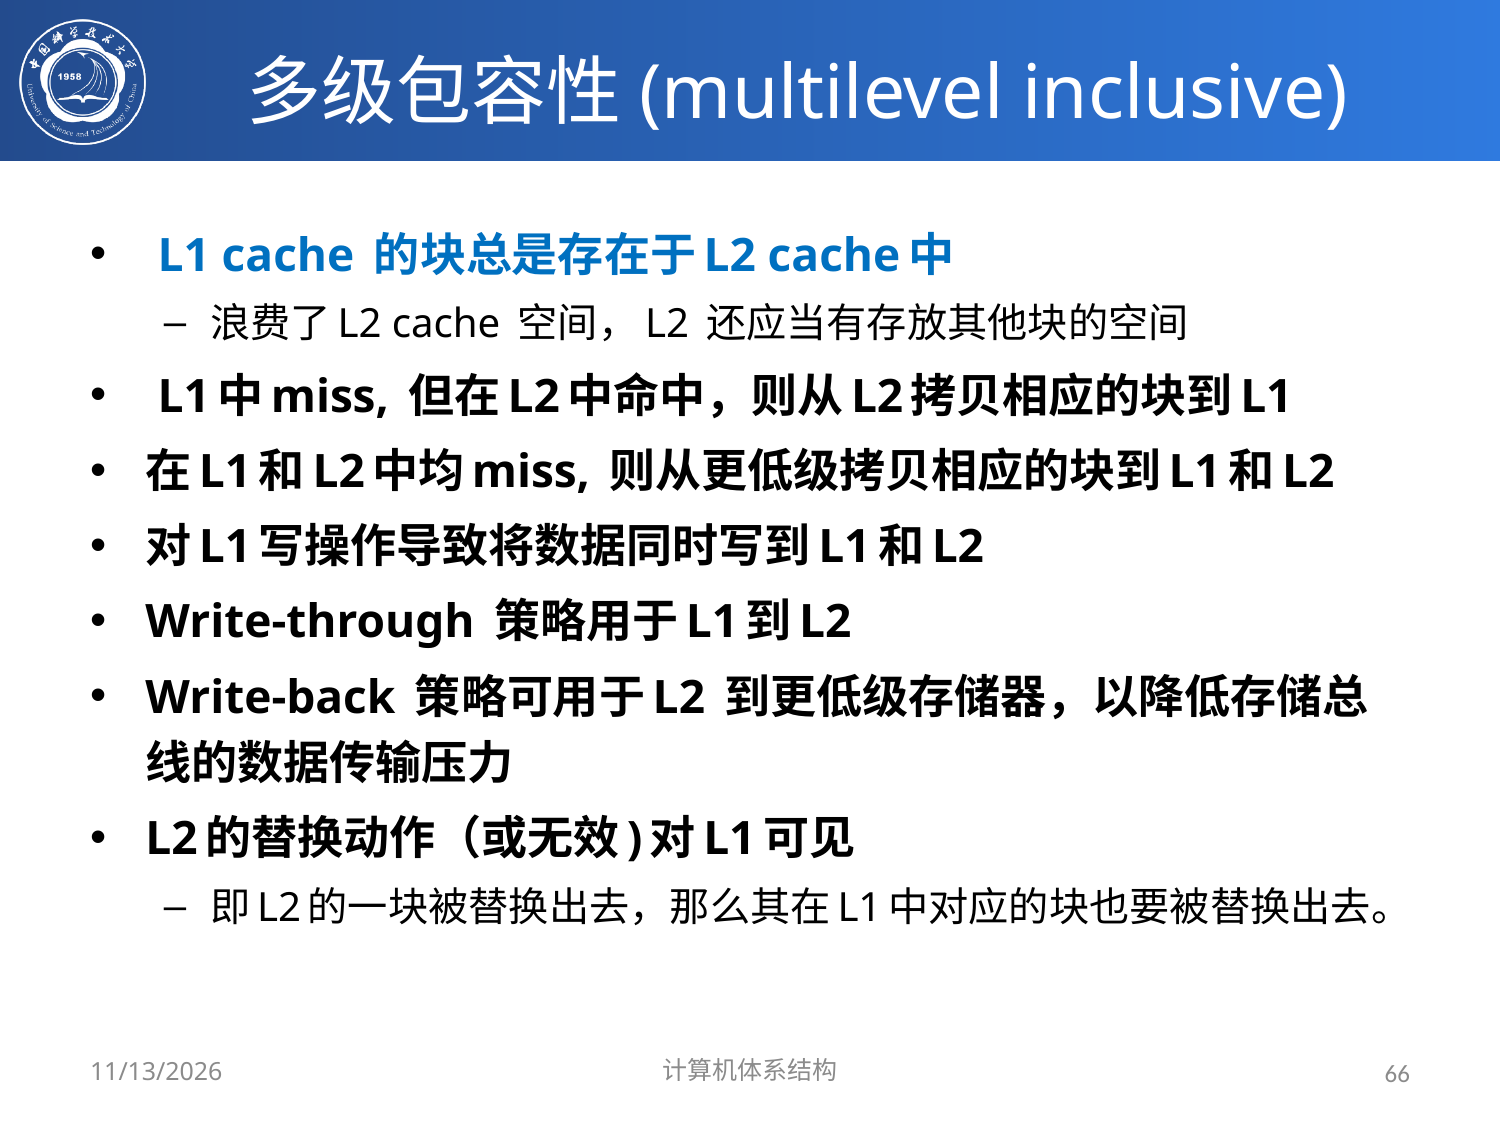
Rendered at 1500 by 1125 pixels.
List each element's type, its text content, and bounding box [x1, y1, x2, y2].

title 多级包容性(multilevel inclusive) [169, 24, 1425, 153]
footer 计算机体系结构 [512, 1042, 988, 1103]
slide_number 66 [1074, 1042, 1425, 1103]
list L1 cache 的块总是存在于L2 cache中 浪费了L2 cache 空间，L2 还应当有存放其他块的空间 L1中miss, 但在L2中命中，则从L2拷贝相应的块到L1 在L1和L2中均miss, 则从更低级拷贝相应的块到L1和L2 对L1写操作导致将数据同时写到L1和L2 Write-through 策略用于L1到L2 Write-back 策略可用于L2 到更低级存储器，以降低存储总线的数据传输压力 L2的替换动作（或无效)对L1可见 即L2的一块被替换出去，那么其在L1中对应的块也要被替换出去。 [75, 206, 1425, 1036]
picture [19, 19, 146, 145]
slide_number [75, 1042, 425, 1103]
